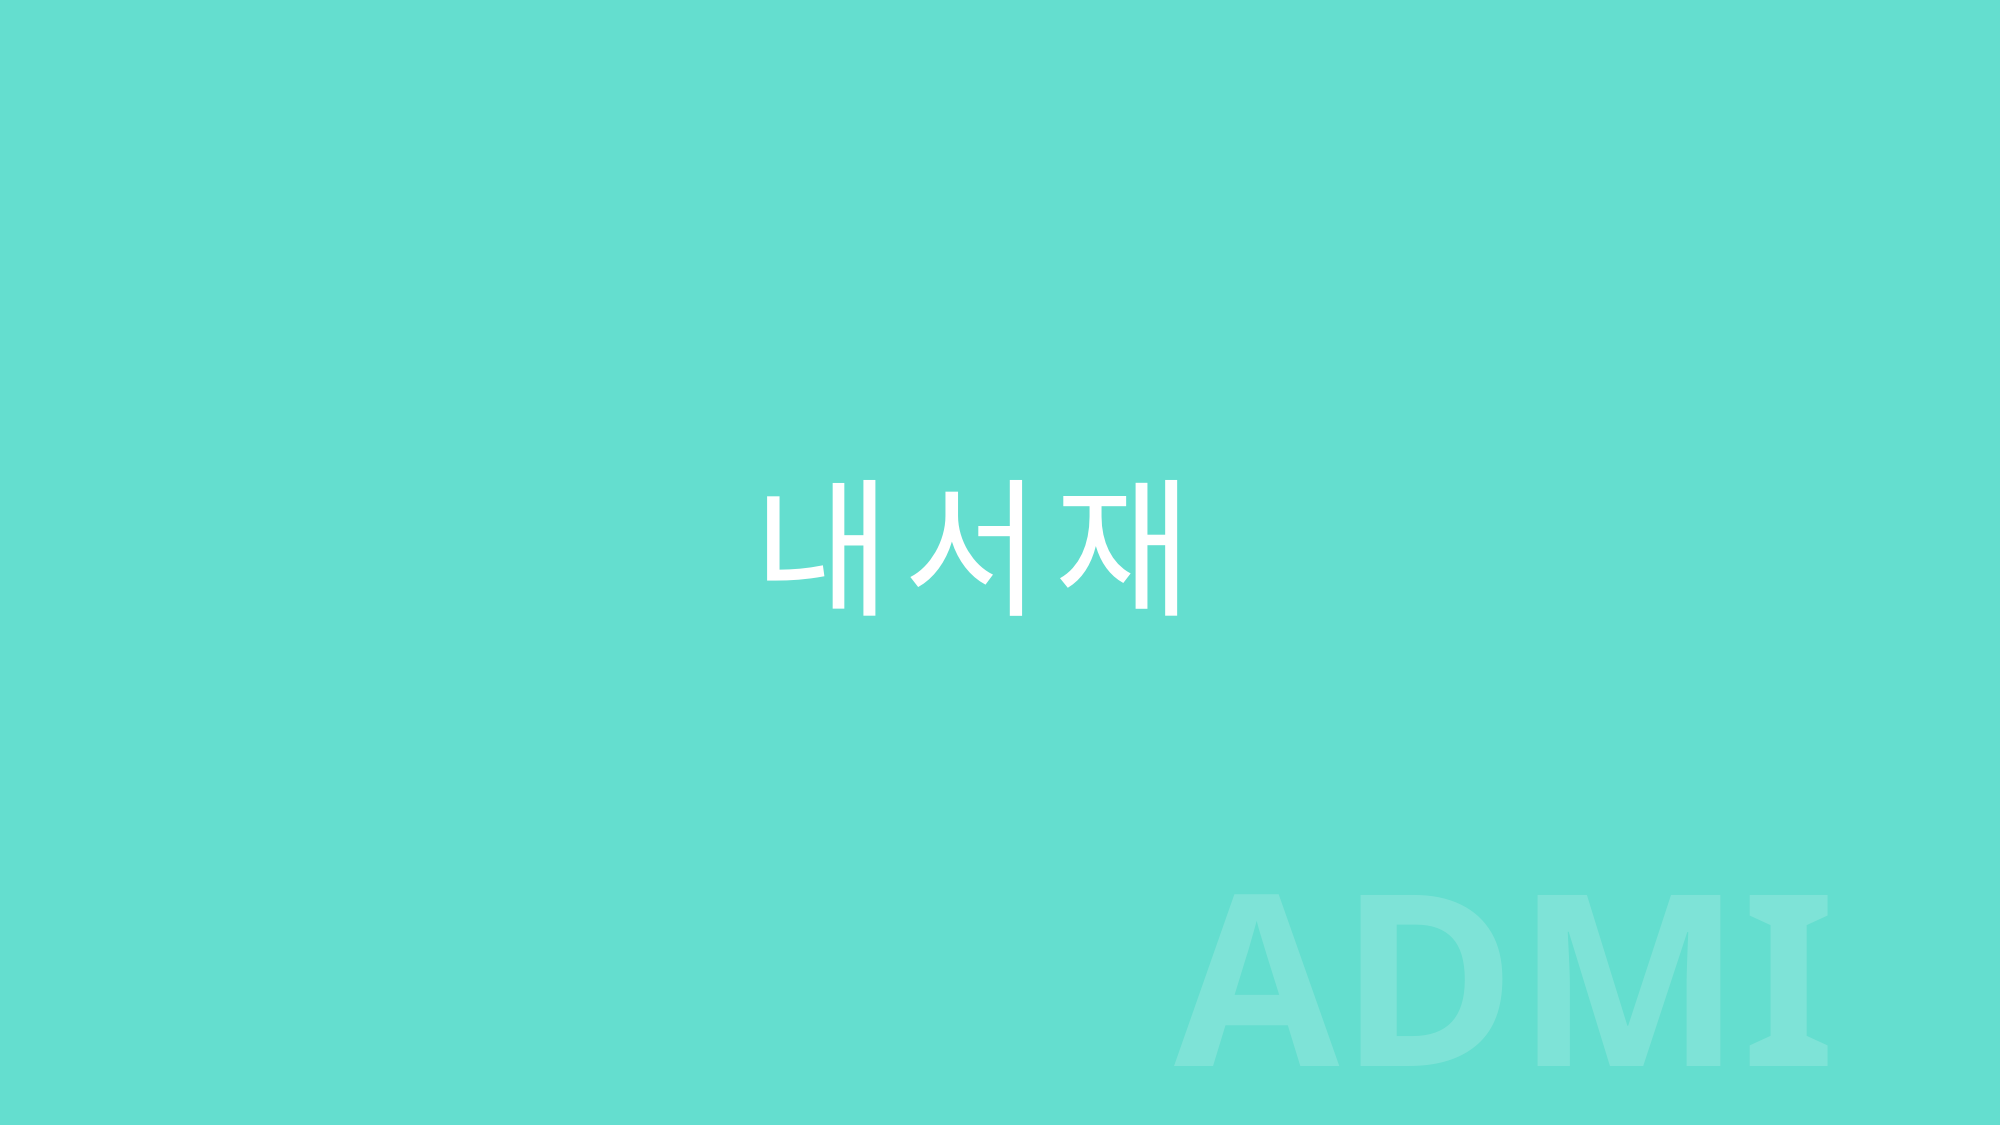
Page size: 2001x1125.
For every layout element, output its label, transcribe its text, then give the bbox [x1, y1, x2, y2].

text_box [0, 0, 2000, 1125]
text_box 내서재 [738, 447, 1265, 642]
text_box ADMIN [1159, 819, 1983, 1125]
